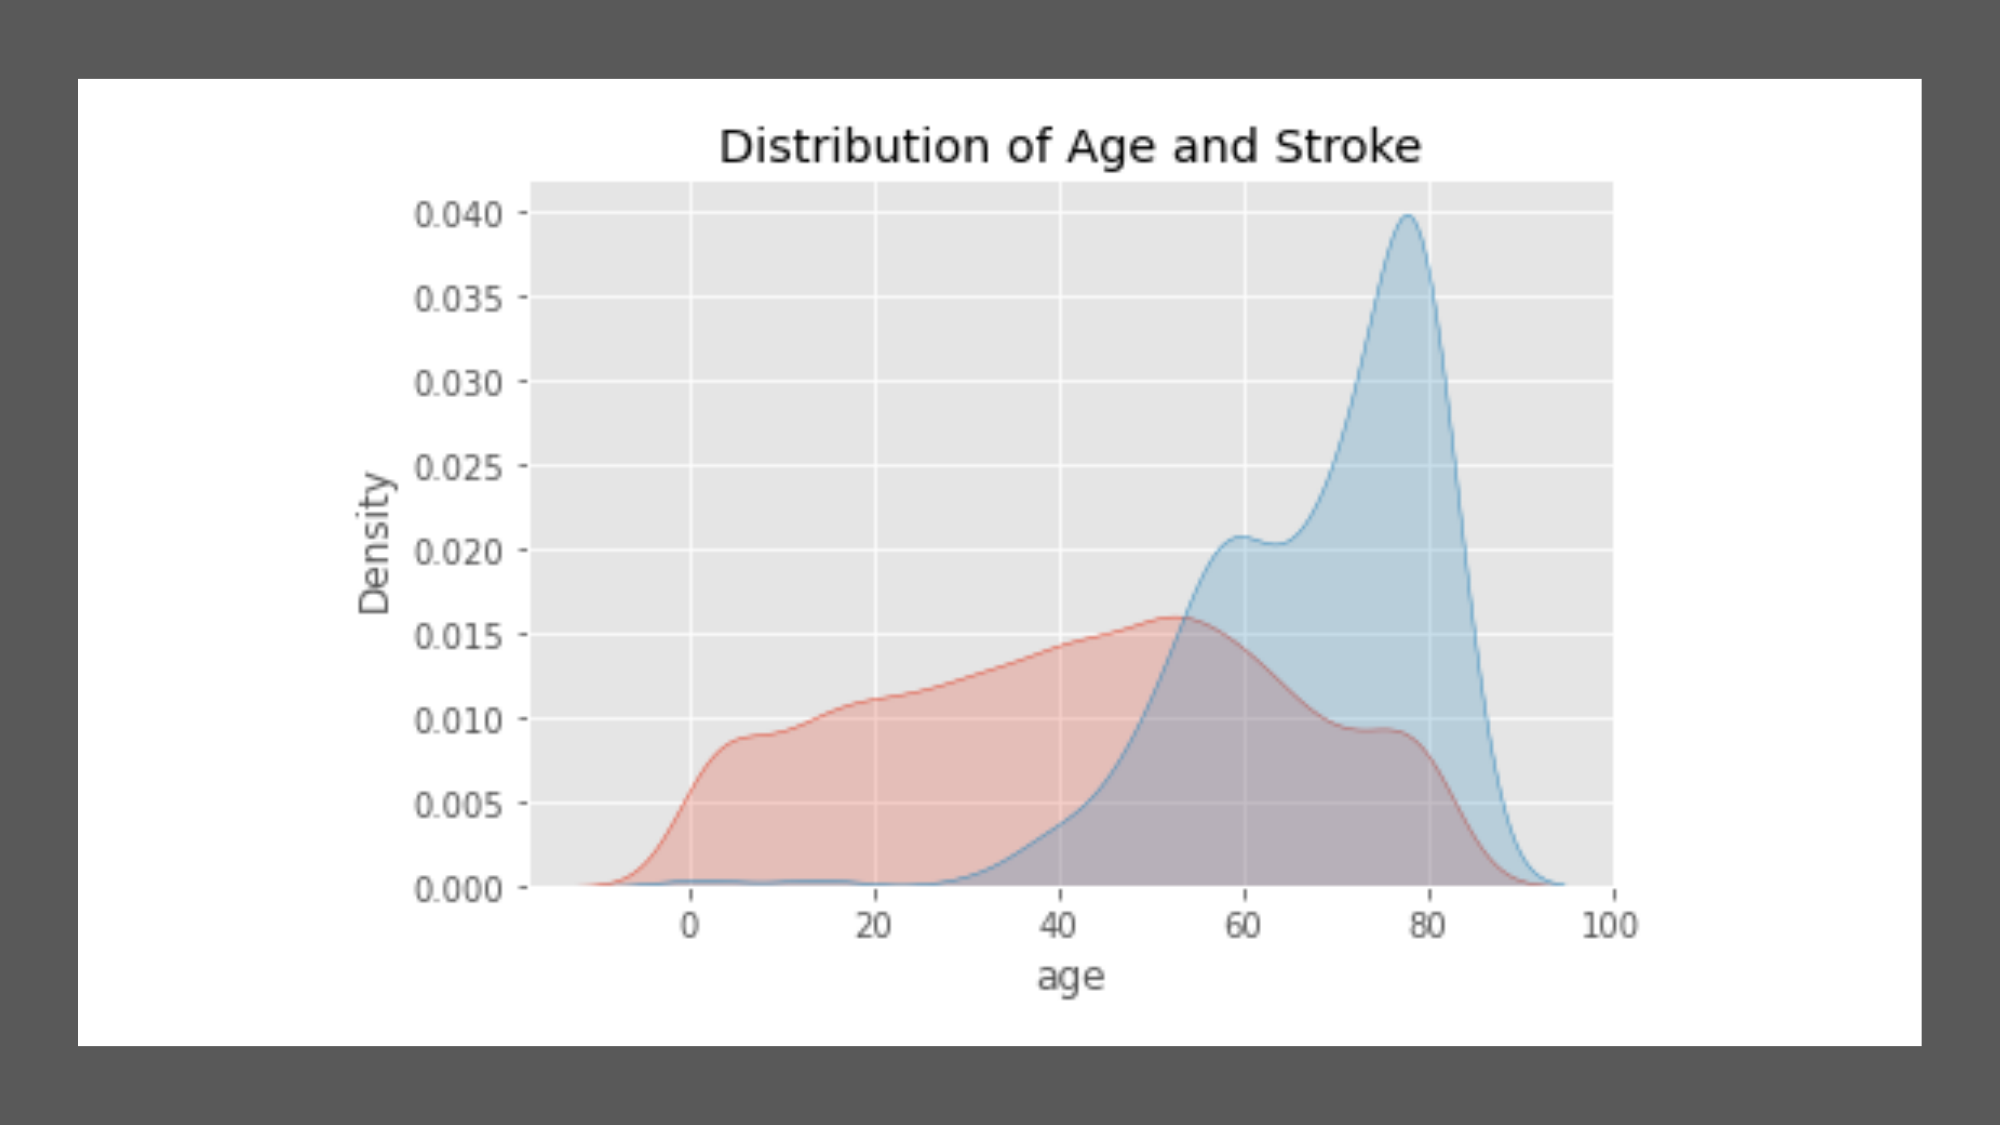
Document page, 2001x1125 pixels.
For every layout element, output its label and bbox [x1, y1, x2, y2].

text_box [0, 0, 2000, 1125]
list [333, 105, 1666, 1020]
text_box [77, 78, 1923, 1047]
